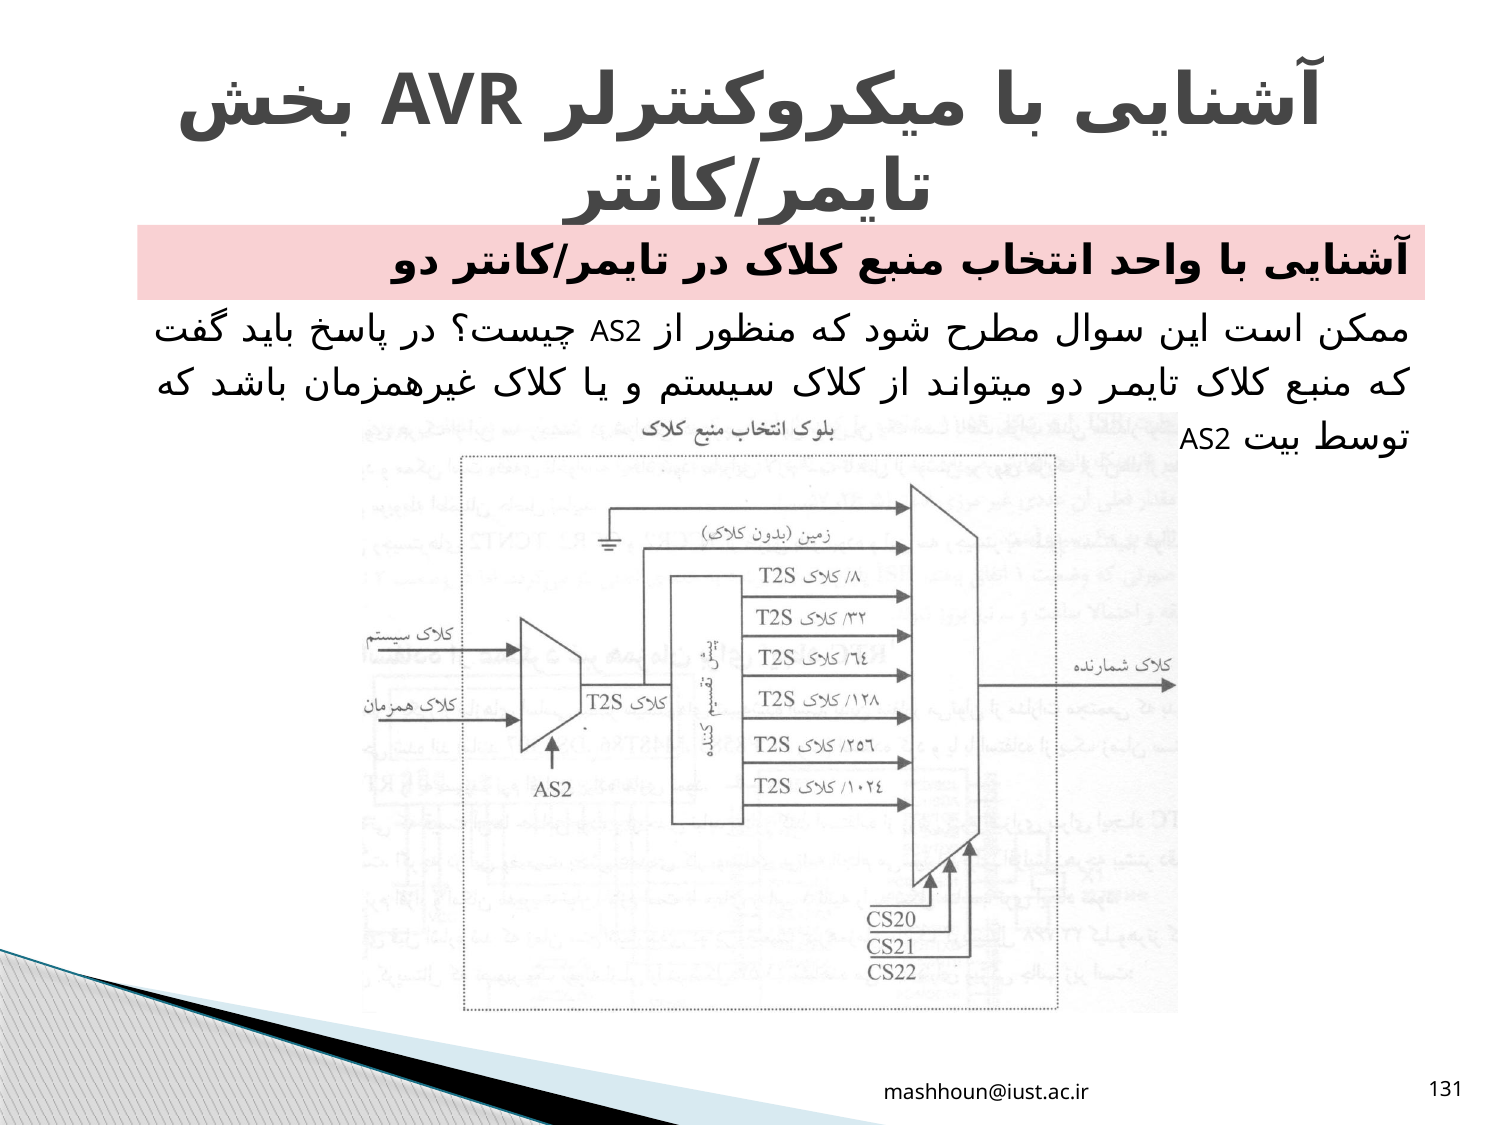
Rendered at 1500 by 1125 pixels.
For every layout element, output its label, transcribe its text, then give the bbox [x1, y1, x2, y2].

text_box ممکن است این سوال مطرح شود که منظور از AS2 چیست؟ در پاسخ باید گفت که منبع کلاک تایمر دو میتواند از کلاک سیستم و یا کلاک غیرهمزمان باشد که توسط بیت AS2 تعیین میشود. [137, 287, 1425, 413]
text_box آشنایی با واحد انتخاب منبع کلاک در تایمر/کانتر دو [137, 224, 1425, 287]
title آشنایی با میکروکنترلر AVR بخش تایمر/کانتر [75, 45, 1425, 233]
footer mashhoun@iust.ac.ir [718, 1051, 1105, 1112]
slide_number 131 [1400, 1062, 1479, 1112]
picture [362, 412, 1178, 1013]
